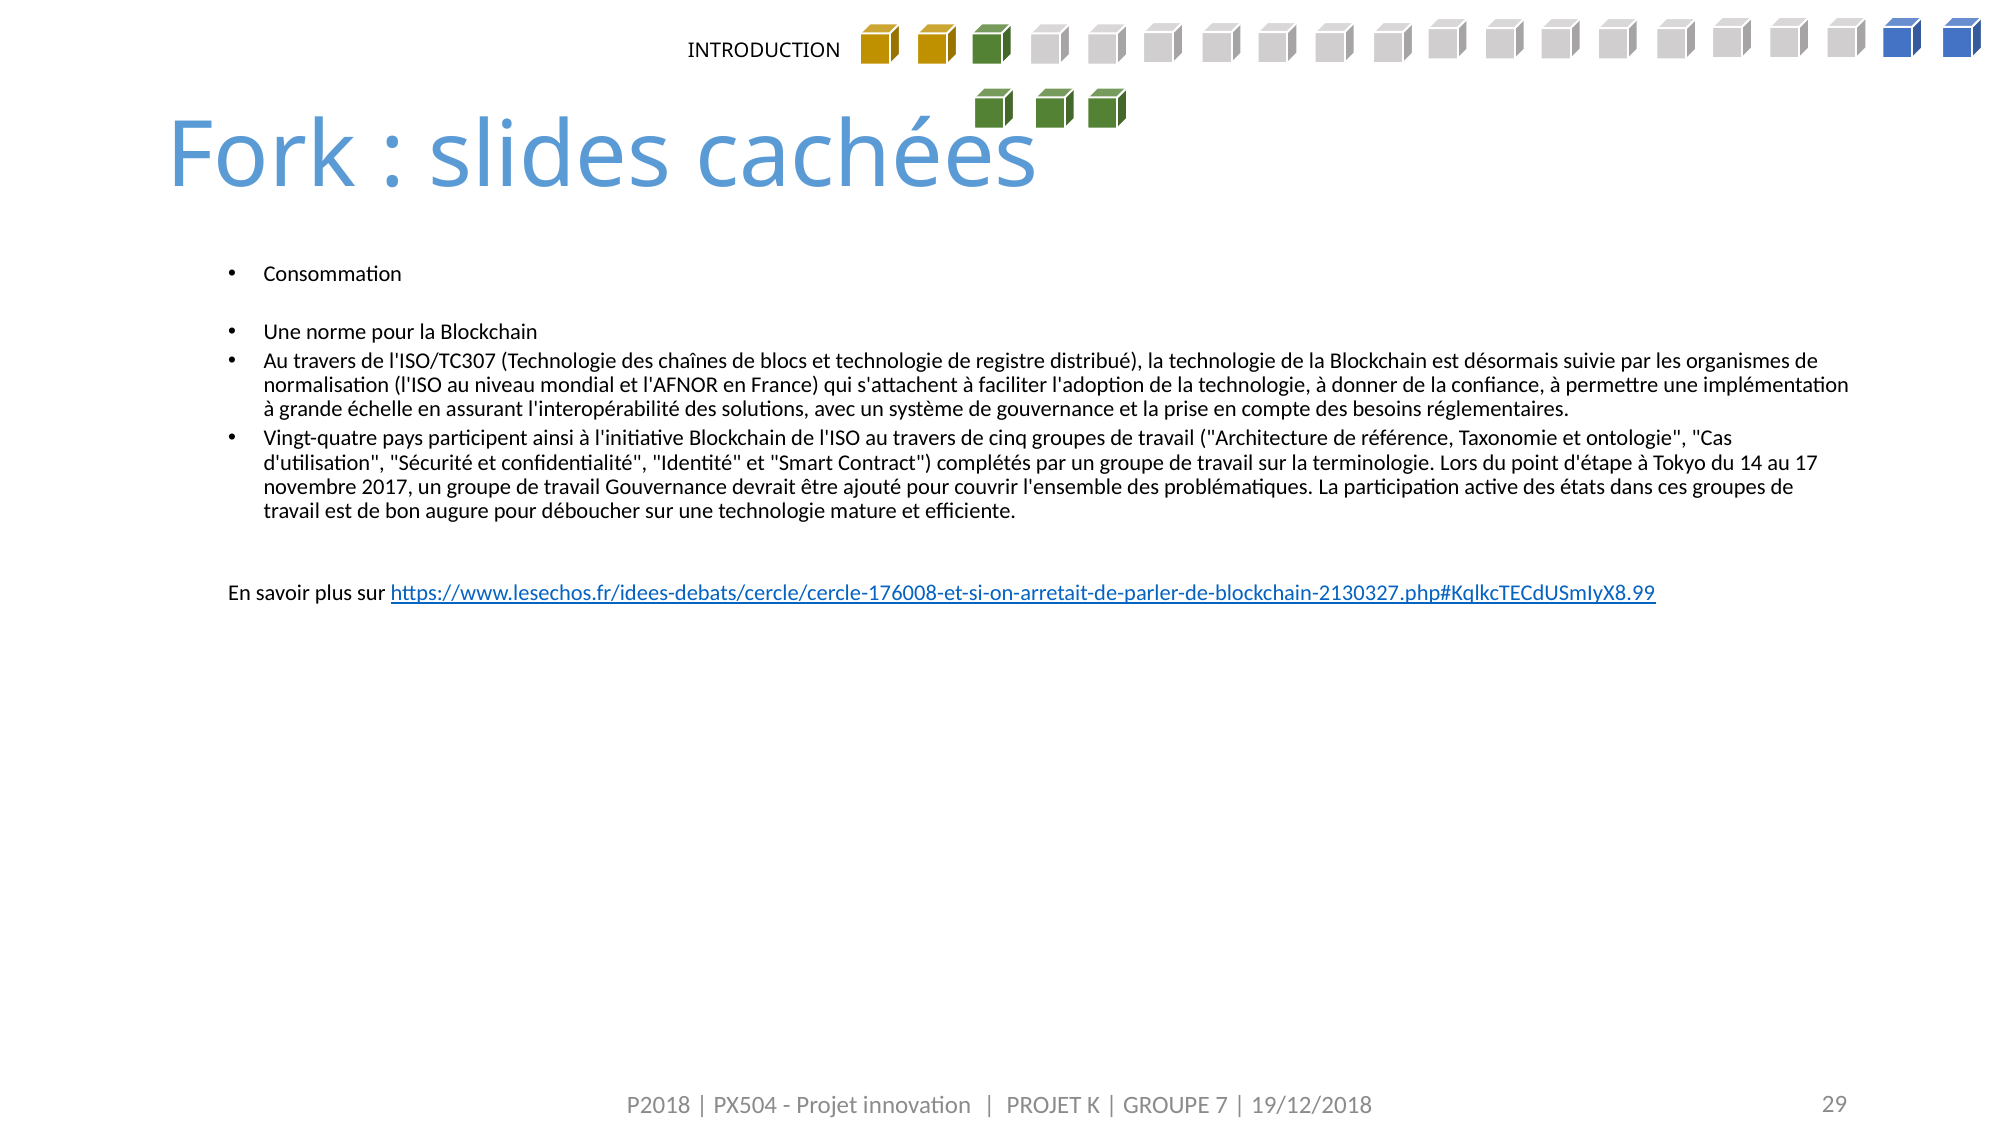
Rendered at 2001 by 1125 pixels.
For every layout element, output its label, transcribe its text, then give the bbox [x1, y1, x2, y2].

footer P2018 | PX504 - Projet innovation | PROJET K | GROUPE 7 | 19/12/2018 [602, 1073, 1398, 1125]
text_box [1483, 17, 1526, 61]
text_box [1539, 17, 1582, 61]
text_box [1768, 15, 1811, 60]
text_box [1313, 21, 1356, 65]
text_box [1033, 86, 1076, 130]
text_box [1200, 21, 1243, 65]
text_box [1711, 15, 1754, 60]
text_box [858, 22, 901, 66]
text_box [1596, 17, 1639, 61]
text_box [973, 86, 1015, 130]
text_box [1426, 17, 1469, 61]
text_box [1372, 21, 1415, 65]
text_box [916, 22, 959, 66]
text_box [1825, 15, 1868, 60]
text_box [1941, 15, 1984, 60]
text_box [1086, 86, 1129, 130]
text_box [1881, 15, 1924, 60]
text_box Fork : slides cachées [151, 48, 1877, 266]
text_box [970, 22, 1013, 66]
text_box INTRODUCTION [672, 31, 858, 72]
text_box Consommation Une norme pour la Blockchain Au travers de l'ISO/TC307 (Technologie des chaînes de blocs et technologie de registre distribué), la technologie de la Blockchain est désormais suivie par les organismes de normalisation (l'ISO au niveau mondial et l'AFNOR en France) qui s'attachent à faciliter l'adoption de la technologie, à donner de la confiance, à permettre une implémentation à grande échelle en assurant l'interopérabilité des solutions, avec un système de gouvernance et la prise en compte des besoins réglementaires. Vingt-quatre pays participent ainsi à l'initiative Blockchain de l'ISO au travers de cinq groupes de travail ("Architecture de référence, Taxonomie et ontologie", "Cas d'utilisation", "Sécurité et confidentialité", "Identité" et "Smart Contract") complétés par un groupe de travail sur la terminologie. Lors du point d'étape à Tokyo du 14 au 17 novembre 2017, un groupe de travail Gouvernance devrait être ajouté pour couvrir l'ensemble des problématiques. La participation active des états dans ces groupes de travail est de bon augure pour déboucher sur une technologie mature et efficiente. En savoir plus sur https://www.lesechos.fr/idees-debats/cercle/cercle-176008-et-si-on-arretait-de-parler-de-blockchain-2130327.php#KqlkcTECdUSmIyX8.99 [142, 254, 1868, 625]
text_box [1086, 22, 1129, 66]
text_box [1029, 22, 1072, 66]
text_box [1256, 21, 1299, 65]
text_box [1655, 17, 1698, 61]
slide_number 29 [1412, 1072, 1863, 1125]
text_box [1142, 21, 1185, 65]
